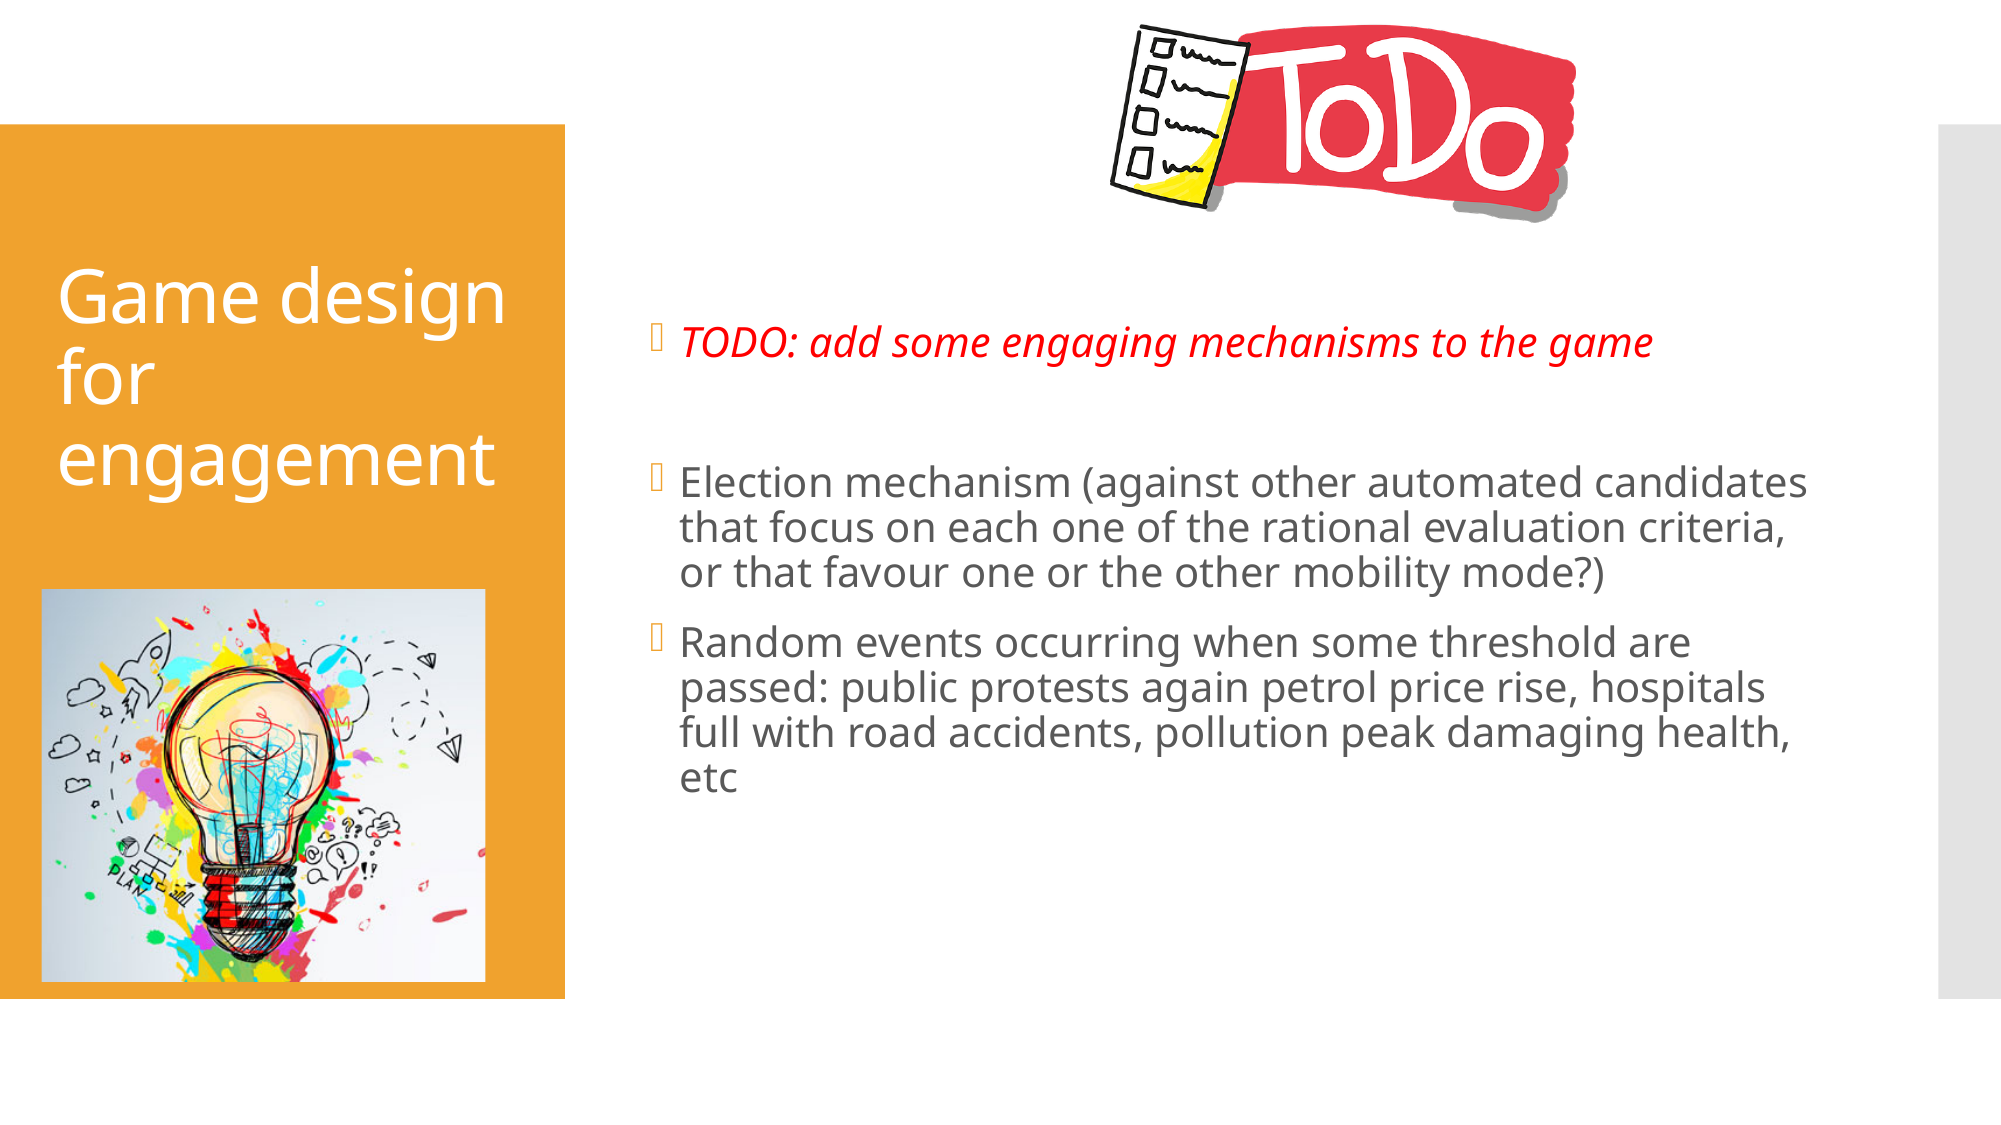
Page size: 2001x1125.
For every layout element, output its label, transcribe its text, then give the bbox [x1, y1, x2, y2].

title Game design for engagement [41, 184, 556, 577]
list TODO: add some engaging mechanisms to the game Election mechanism (against other automated candidates that focus on each one of the rational evaluation criteria, or that favour one or the other mobility mode?) Random events occurring when some threshold are passed: public protests again petrol price rise, hospitals full with road accidents, pollution peak damaging health, etc [634, 141, 1835, 982]
picture [1110, 6, 1576, 240]
picture [41, 589, 486, 982]
